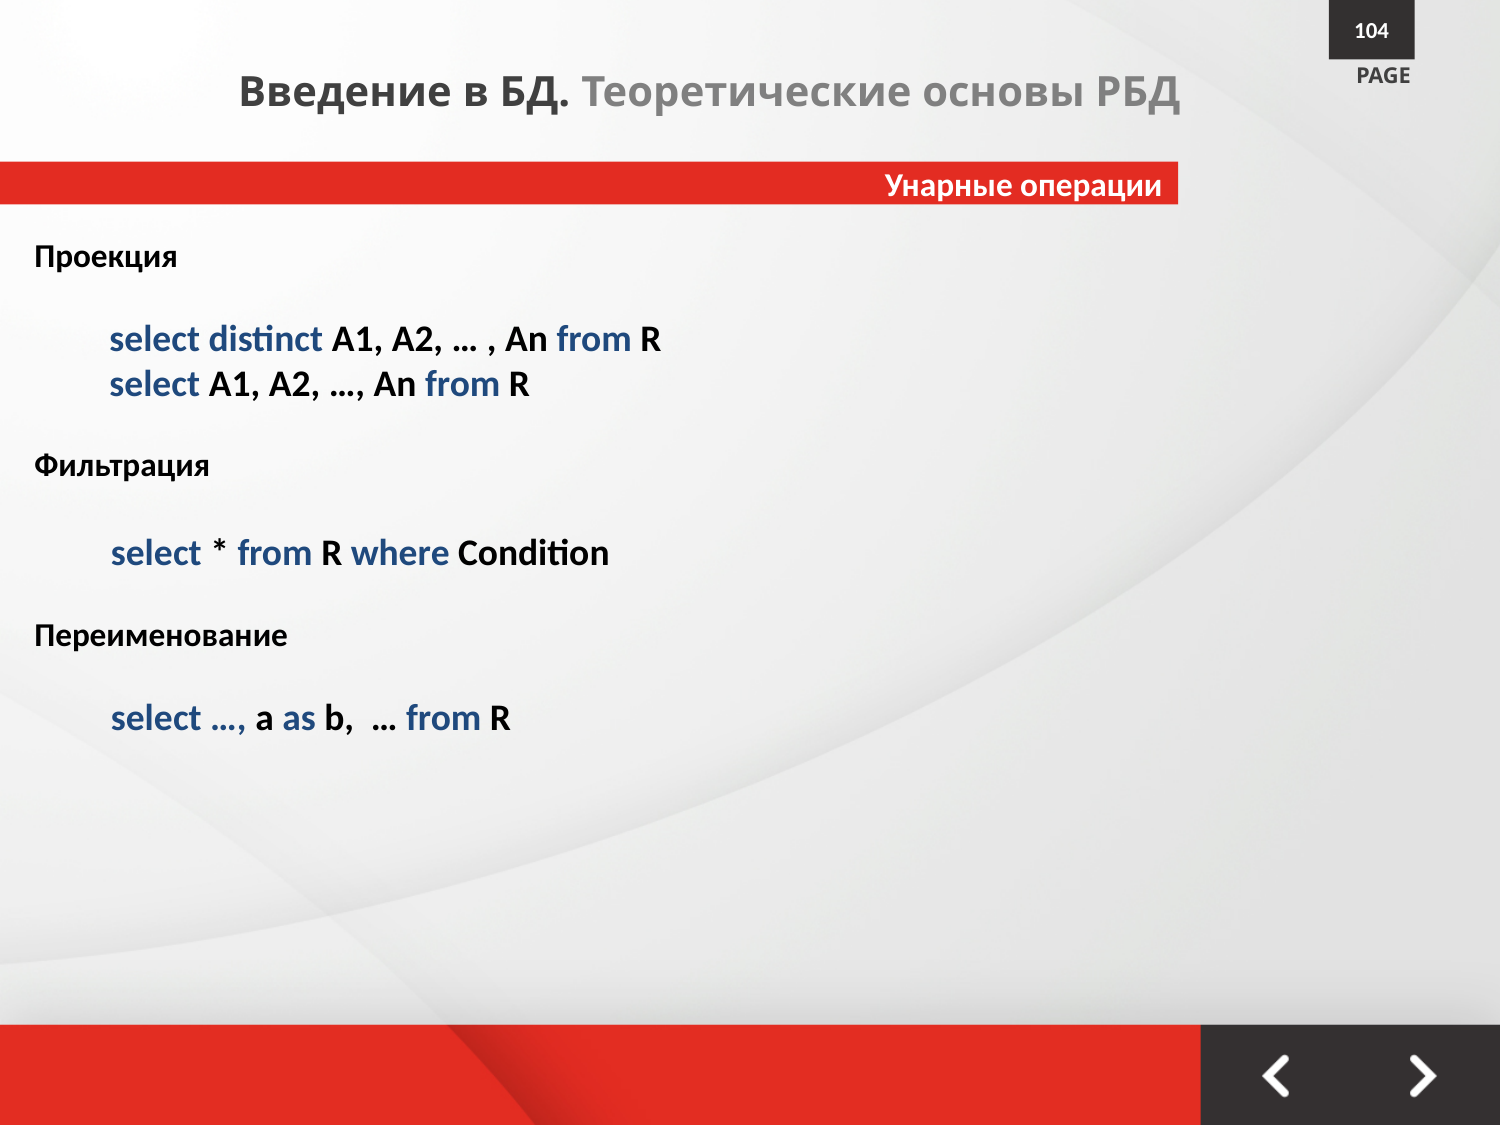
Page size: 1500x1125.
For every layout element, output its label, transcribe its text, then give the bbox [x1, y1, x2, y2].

text_box 104 [1327, 0, 1417, 61]
picture [0, 0, 1500, 1125]
subtitle Унарные операции [0, 161, 1179, 205]
text_box Введение в БД. Теоретические основы РБД [22, 57, 1196, 123]
text_box PAGE [1341, 54, 1426, 96]
